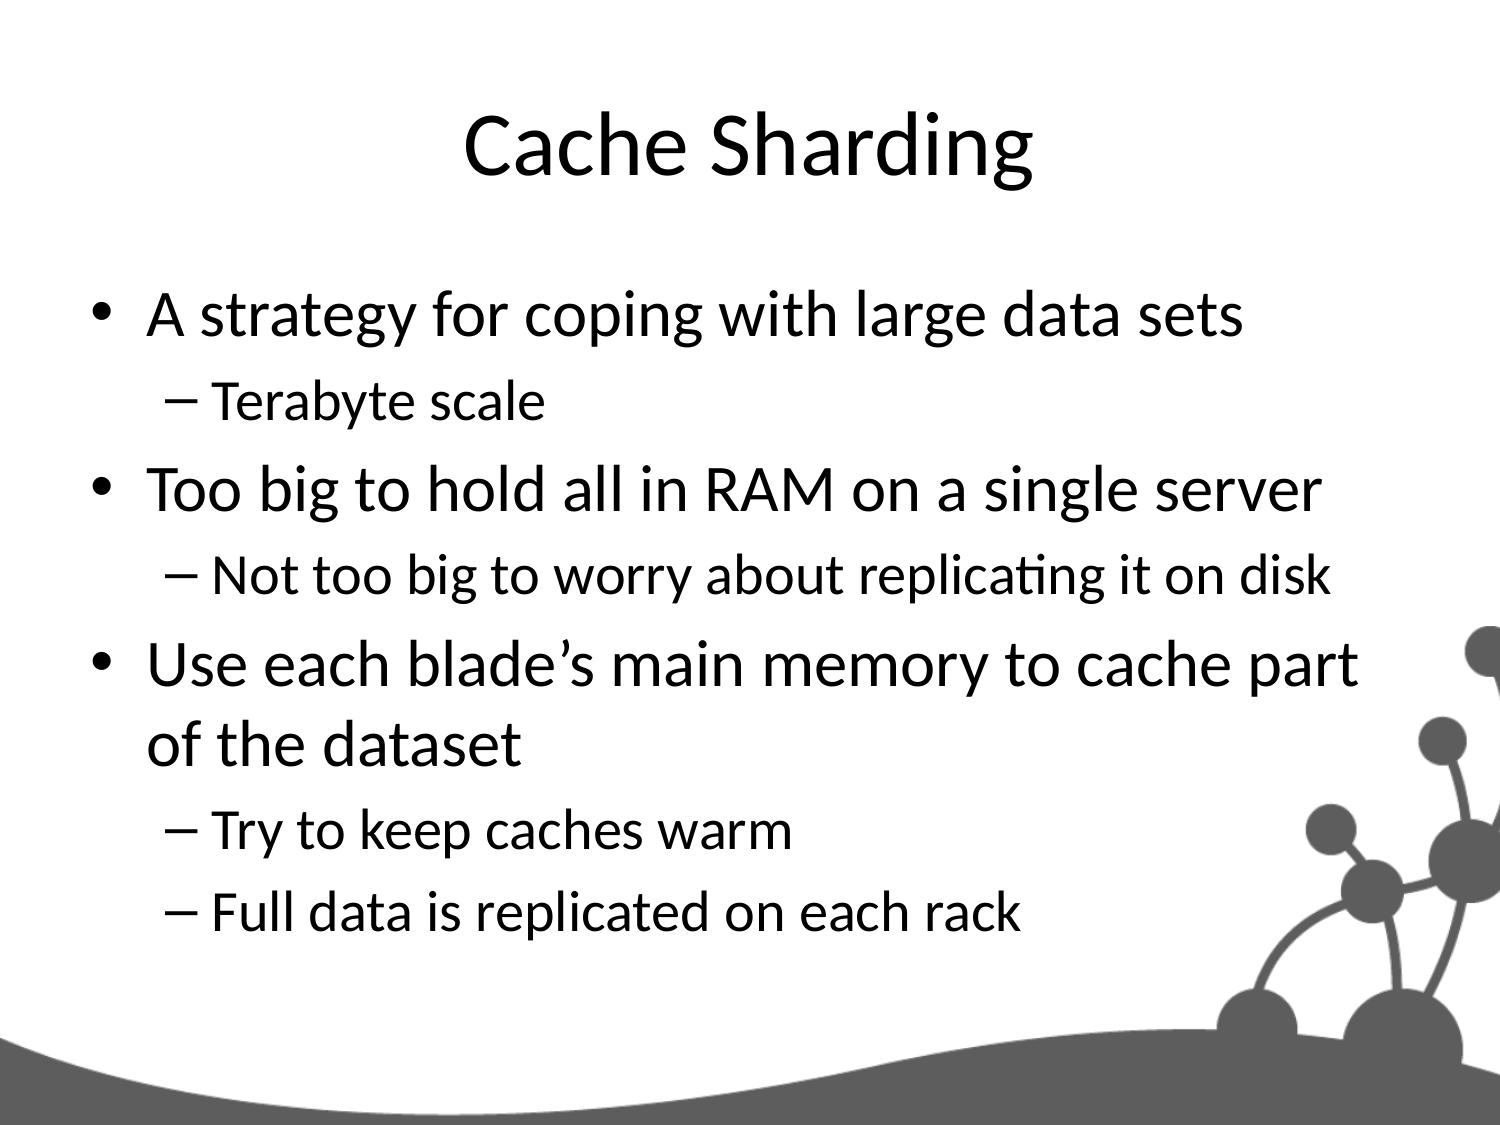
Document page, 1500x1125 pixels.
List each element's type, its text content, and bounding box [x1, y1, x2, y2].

list A strategy for coping with large data sets Terabyte scale Too big to hold all in RAM on a single server Not too big to worry about replicating it on disk Use each blade’s main memory to cache part of the dataset Try to keep caches warm Full data is replicated on each rack [75, 262, 1425, 1005]
title Cache Sharding [75, 45, 1425, 233]
